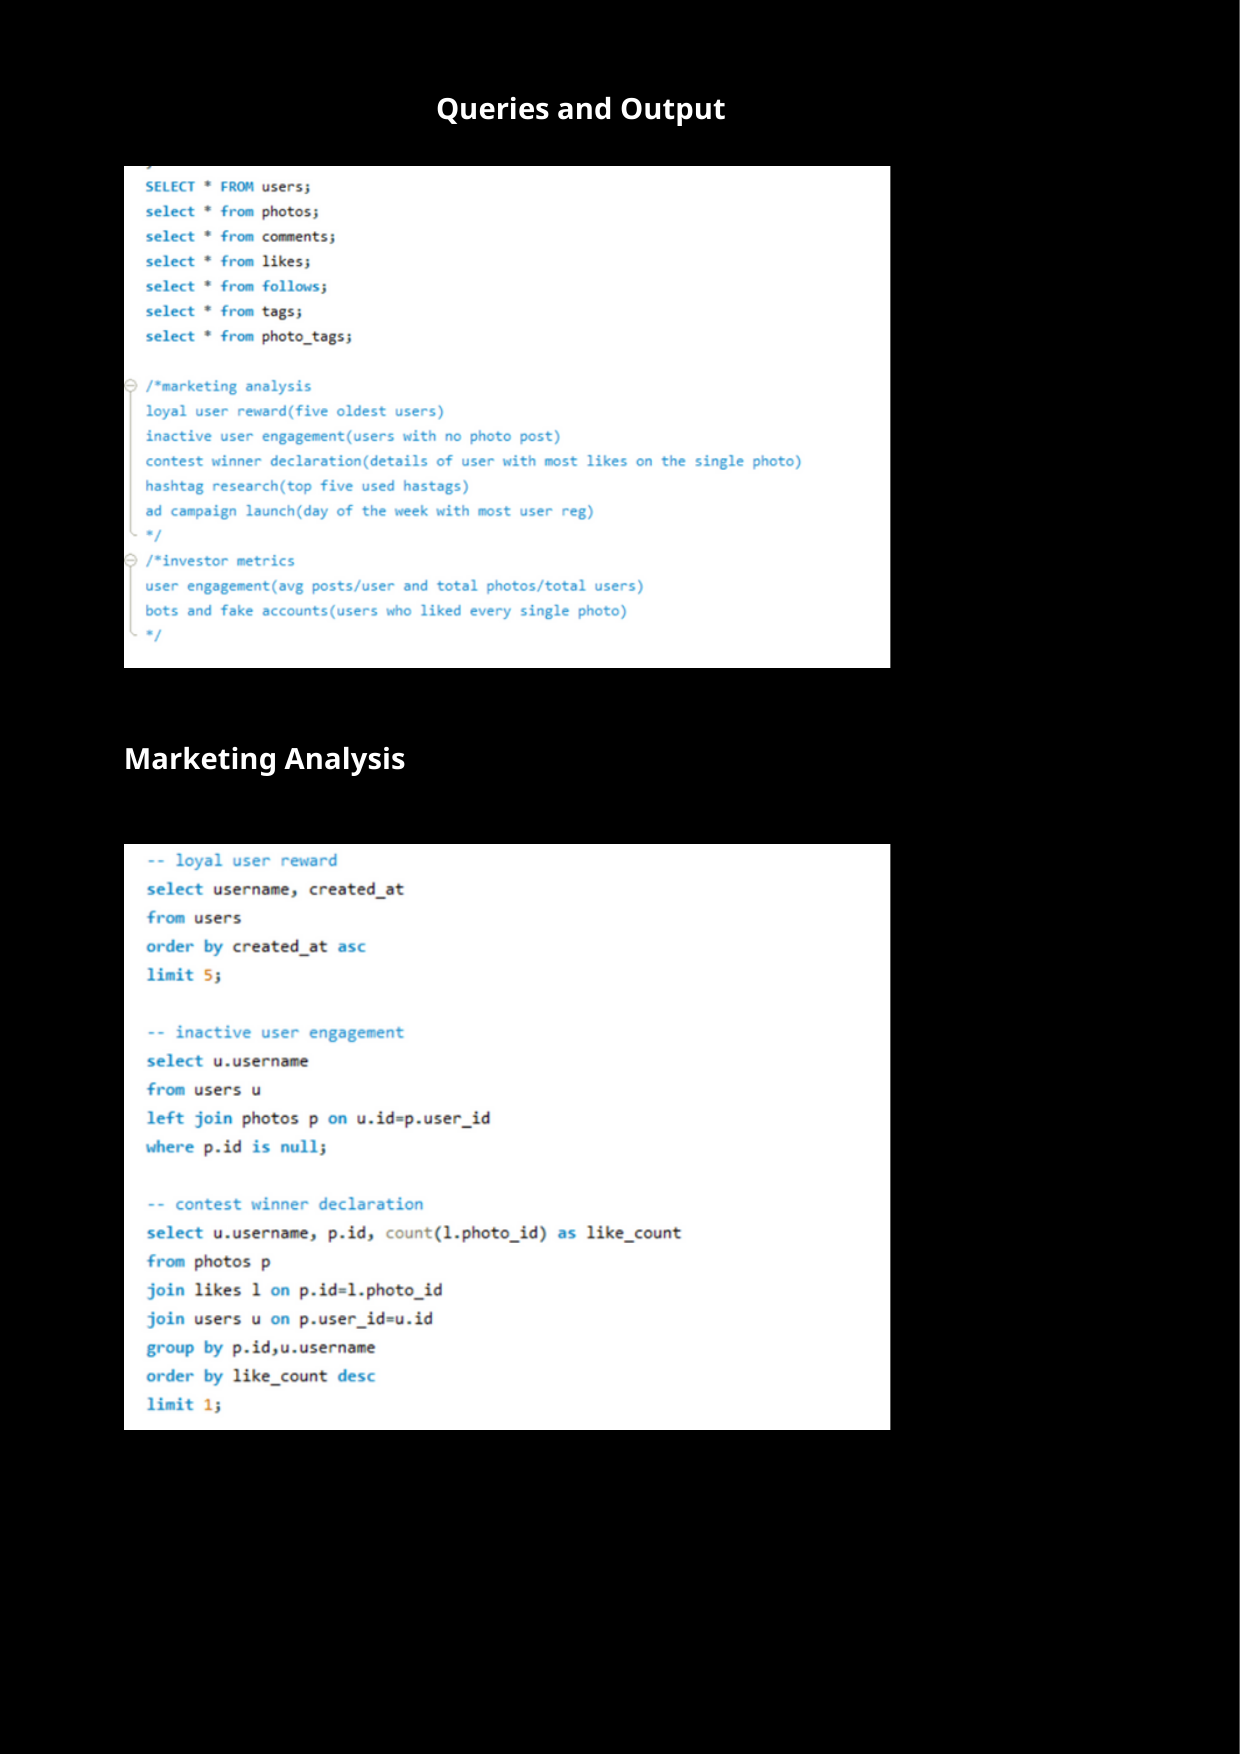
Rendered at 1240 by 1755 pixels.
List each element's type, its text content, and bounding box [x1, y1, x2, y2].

text_box Queries and Outputs [349, 84, 828, 126]
text_box Marketing Analysis [124, 734, 891, 775]
text_box [124, 166, 891, 668]
text_box [124, 844, 891, 1430]
